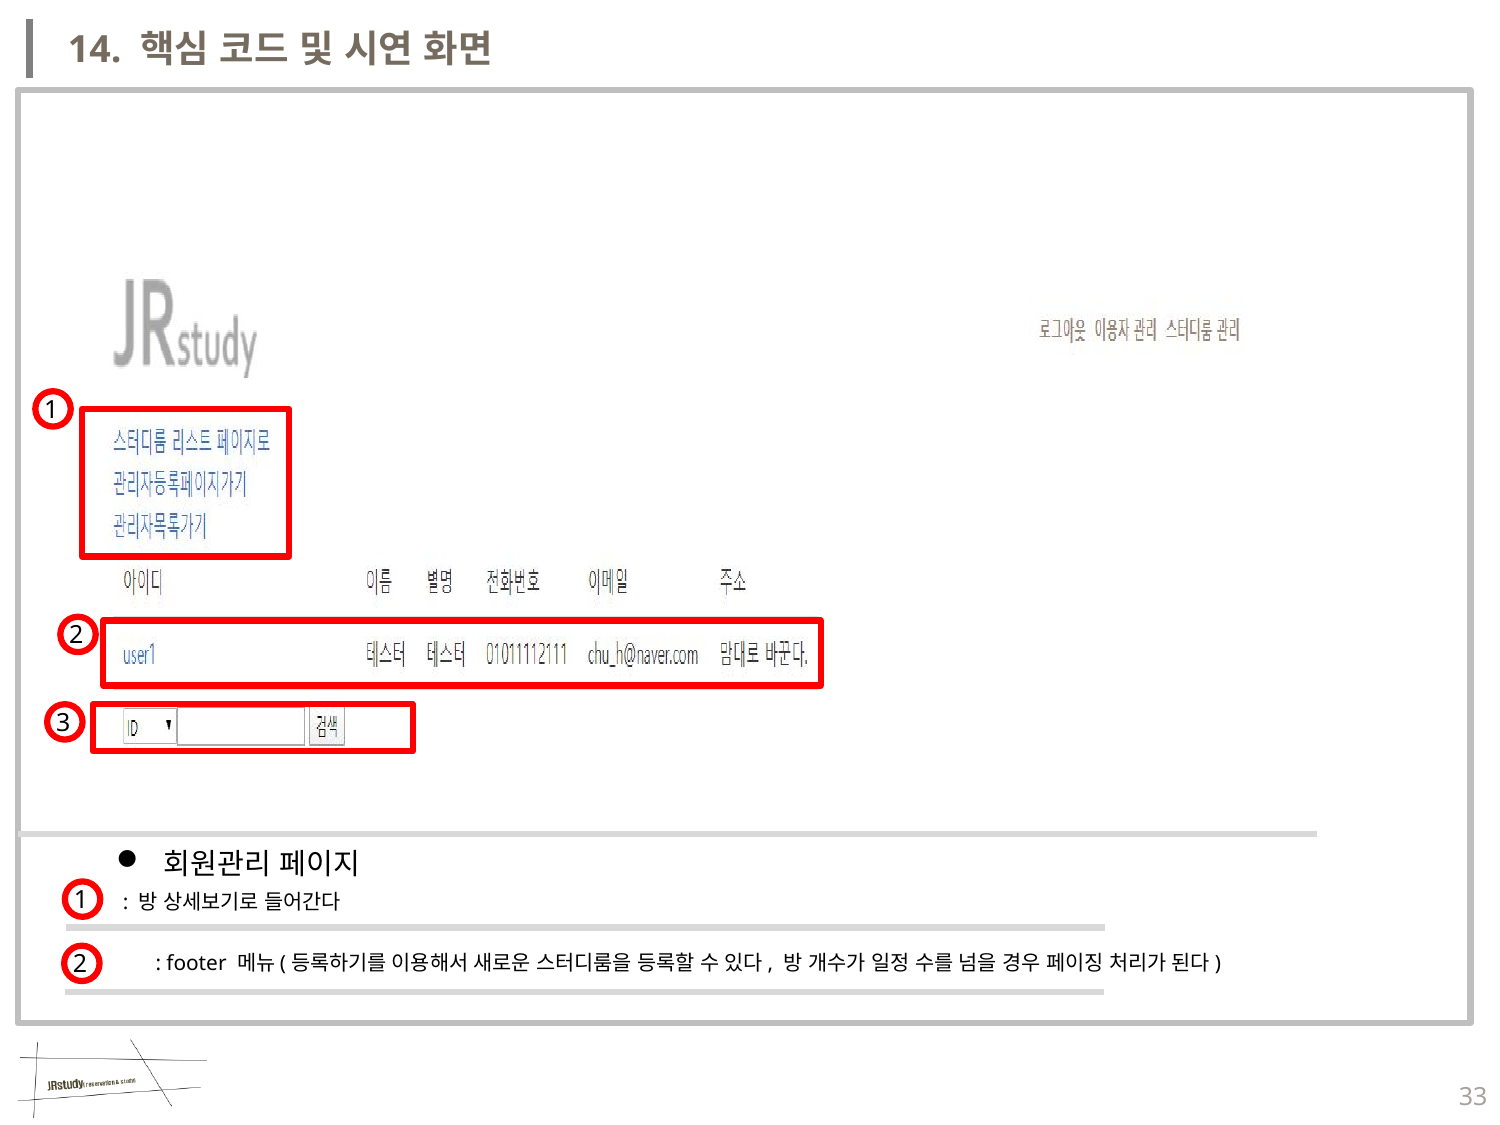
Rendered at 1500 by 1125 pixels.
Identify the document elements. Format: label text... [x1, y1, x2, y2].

text_box 3 [47, 699, 71, 744]
picture [102, 243, 1272, 788]
text_box [80, 407, 97, 559]
text_box 회원관리 페이지 [101, 843, 376, 888]
picture [17, 1039, 207, 1118]
text_box : footer 메뉴(등록하기를 이용해서 새로운 스터디룸을 등록할 수 있다, 방 개수가 일정 수를 넘을 경우 페이징 처리가 된다) [140, 941, 1236, 982]
text_box 2 [60, 611, 84, 657]
text_box [71, 703, 85, 741]
text_box [84, 615, 97, 654]
text_box 1 [35, 385, 59, 431]
text_box [59, 390, 73, 428]
text_box [88, 944, 102, 983]
text_box 14. 핵심 코드 및 시연 화면 [53, 17, 786, 78]
text_box [16, 88, 1473, 1025]
text_box 2 [64, 940, 88, 986]
text_box [91, 702, 97, 753]
slide_number 33 [1152, 1067, 1500, 1125]
